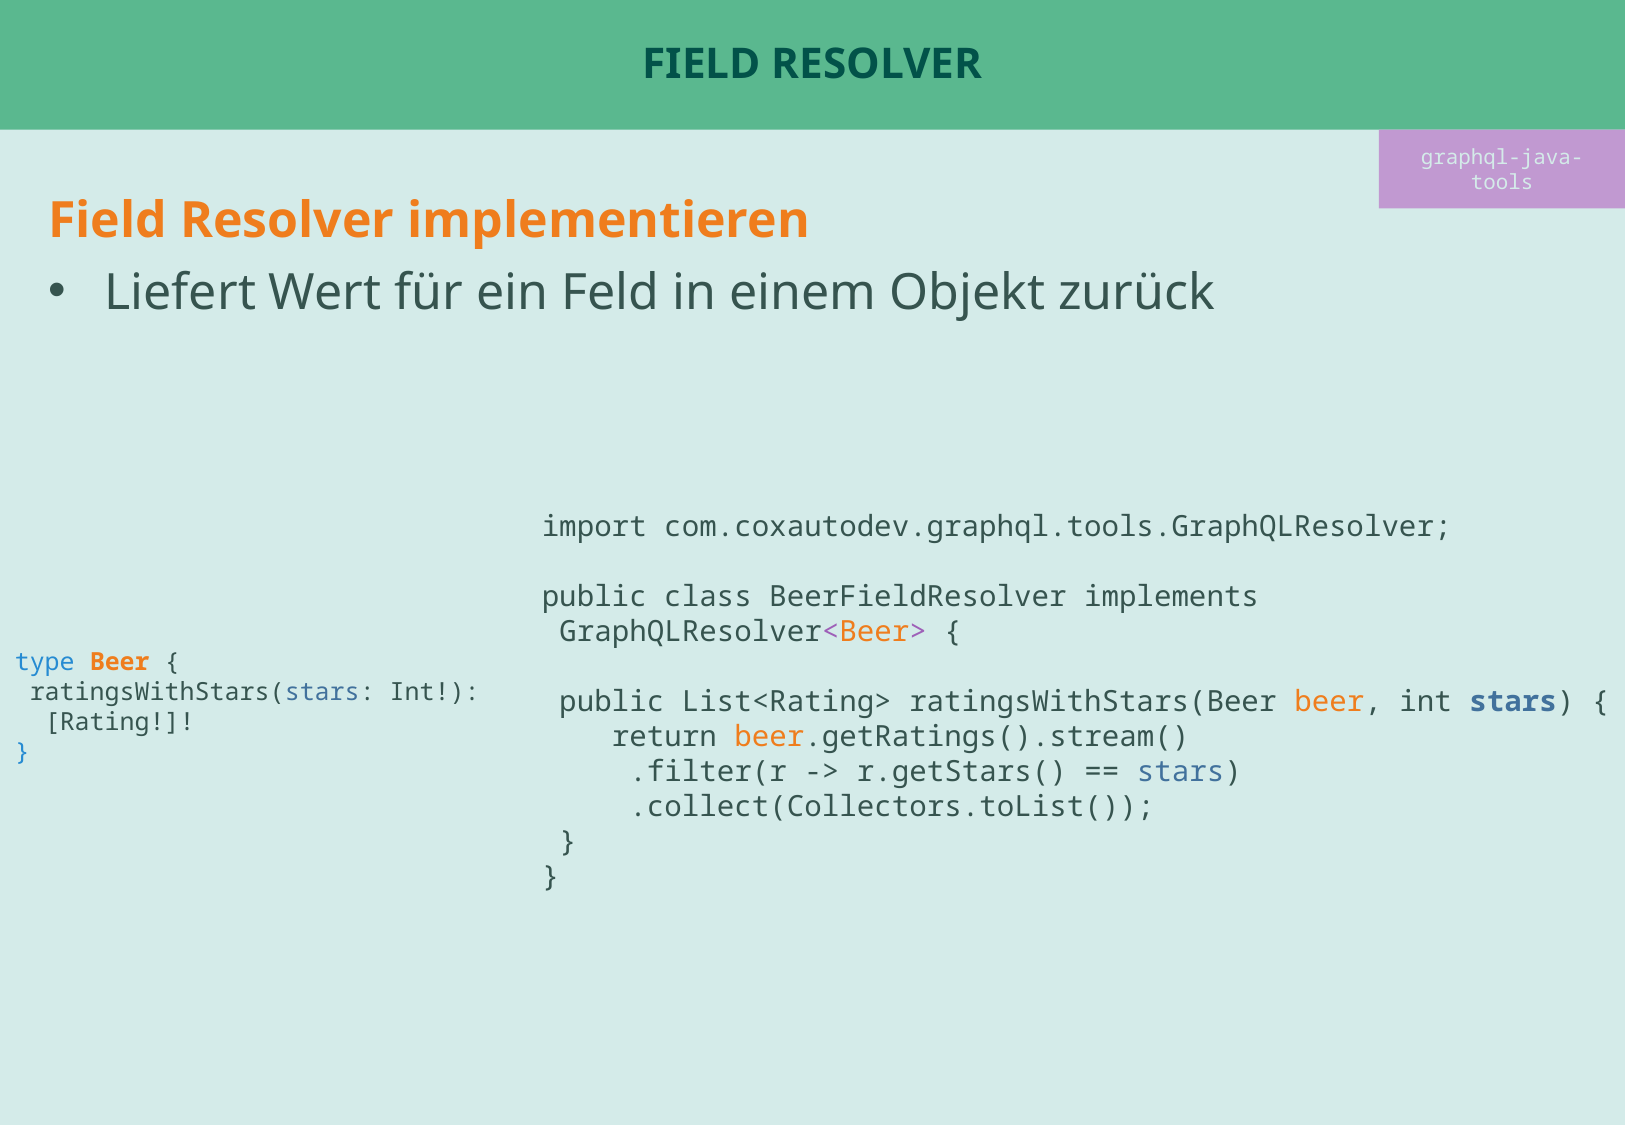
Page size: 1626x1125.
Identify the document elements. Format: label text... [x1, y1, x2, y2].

text_box type Beer { ratingsWithStars(stars: Int!): [Rating!]! } [0, 638, 534, 803]
text_box import com.coxautodev.graphql.tools.GraphQLResolver; public class BeerFieldResolver implements GraphQLResolver<Beer> { public List<Rating> ratingsWithStars(Beer beer, int stars) { return beer.getRatings().stream() .filter(r -> r.getStars() == stars) .collect(Collectors.toList()); } } [527, 499, 1625, 900]
text_box graphql-java-tools [1378, 129, 1625, 209]
text_box Field Resolver implementieren Liefert Wert für ein Feld in einem Objekt zurück [33, 168, 1594, 327]
title Field Resolver [0, 0, 1625, 130]
